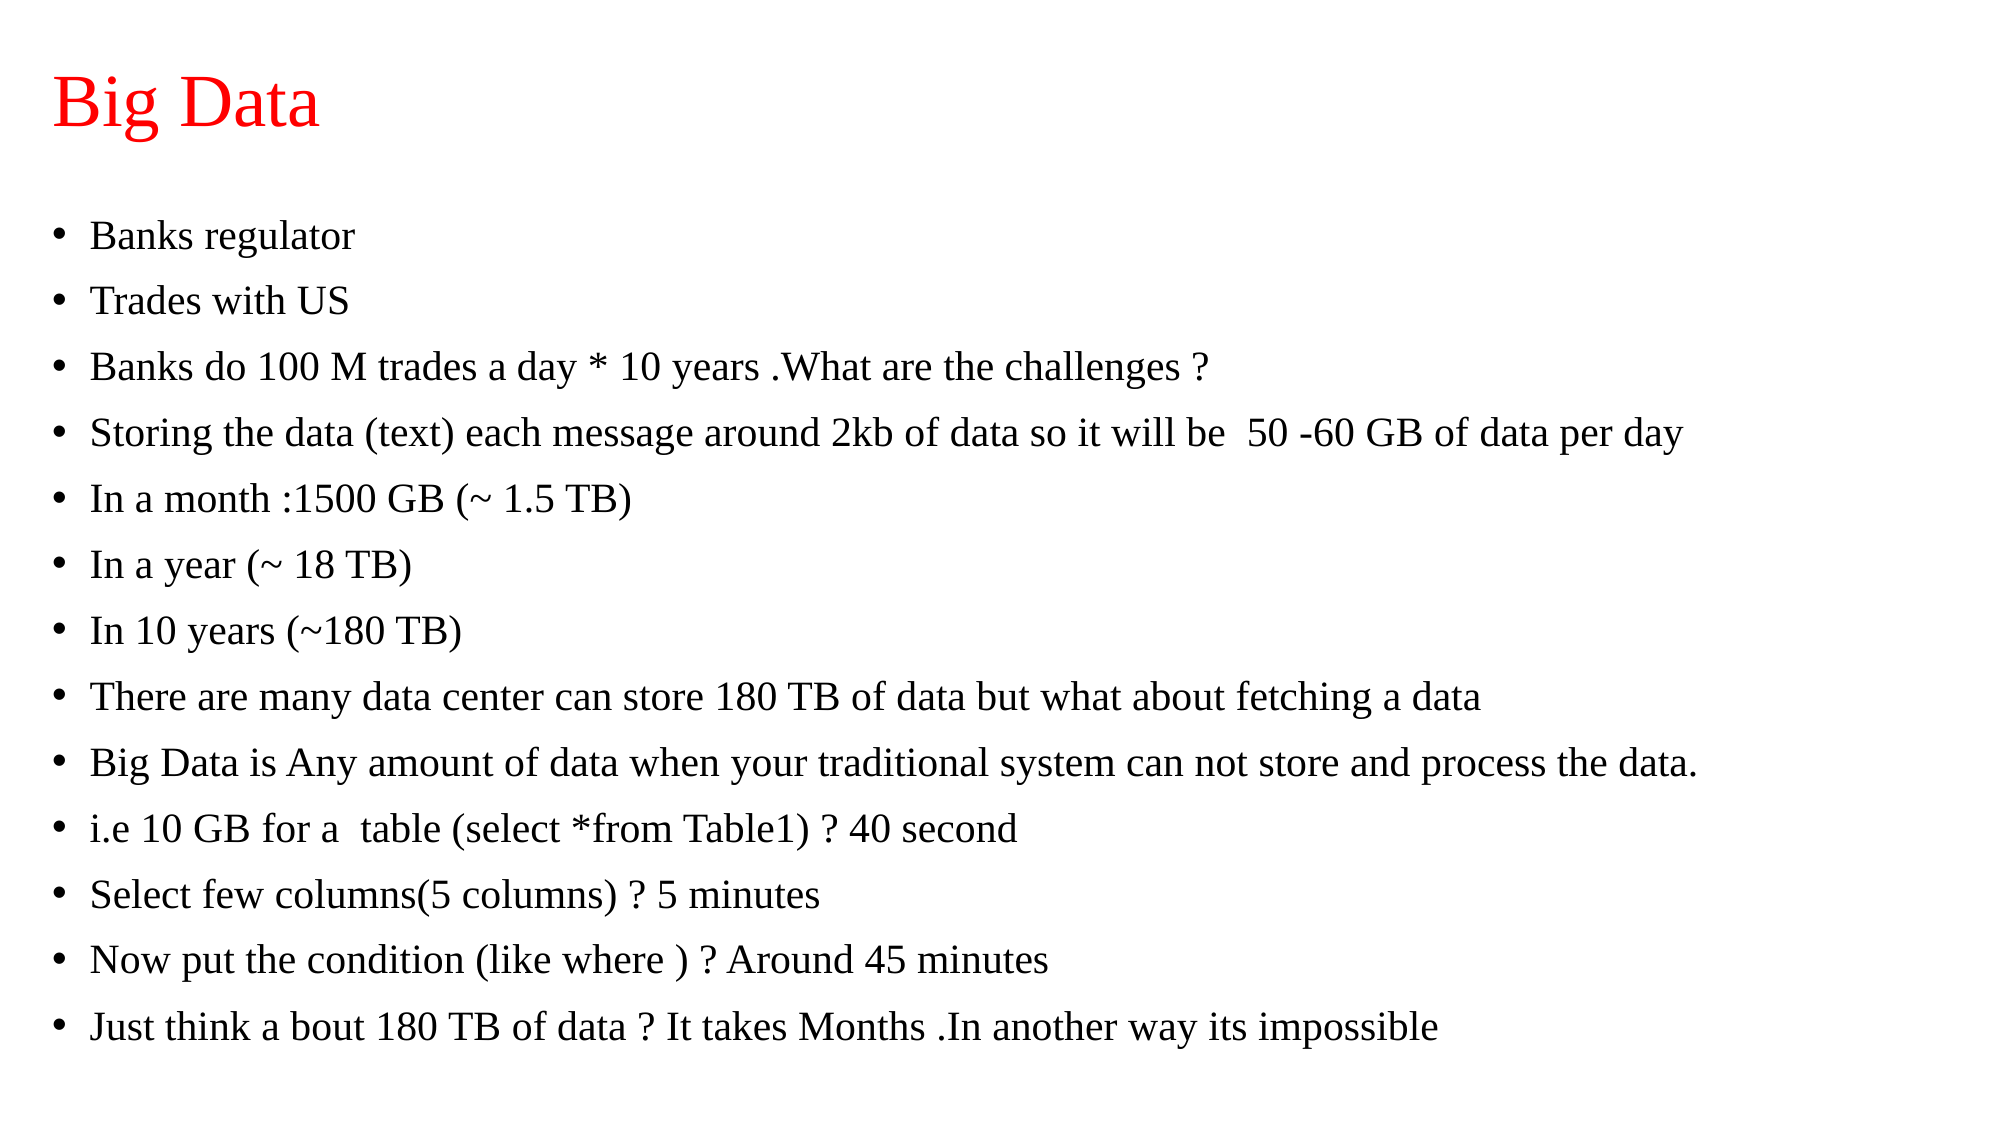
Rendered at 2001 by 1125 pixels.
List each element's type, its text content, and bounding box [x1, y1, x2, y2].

title Big Data [37, 22, 1979, 182]
list Banks regulator Trades with US Banks do 100 M trades a day * 10 years .What are the challenges ? Storing the data (text) each message around 2kb of data so it will be 50 -60 GB of data per day In a month :1500 GB (~ 1.5 TB) In a year (~ 18 TB) In 10 years (~180 TB) There are many data center can store 180 TB of data but what about fetching a data Big Data is Any amount of data when your traditional system can not store and process the data. i.e 10 GB for a table (select *from Table1) ? 40 second Select few columns(5 columns) ? 5 minutes Now put the condition (like where ) ? Around 45 minutes Just think a bout 180 TB of data ? It takes Months .In another way its impossible [37, 205, 1979, 1103]
